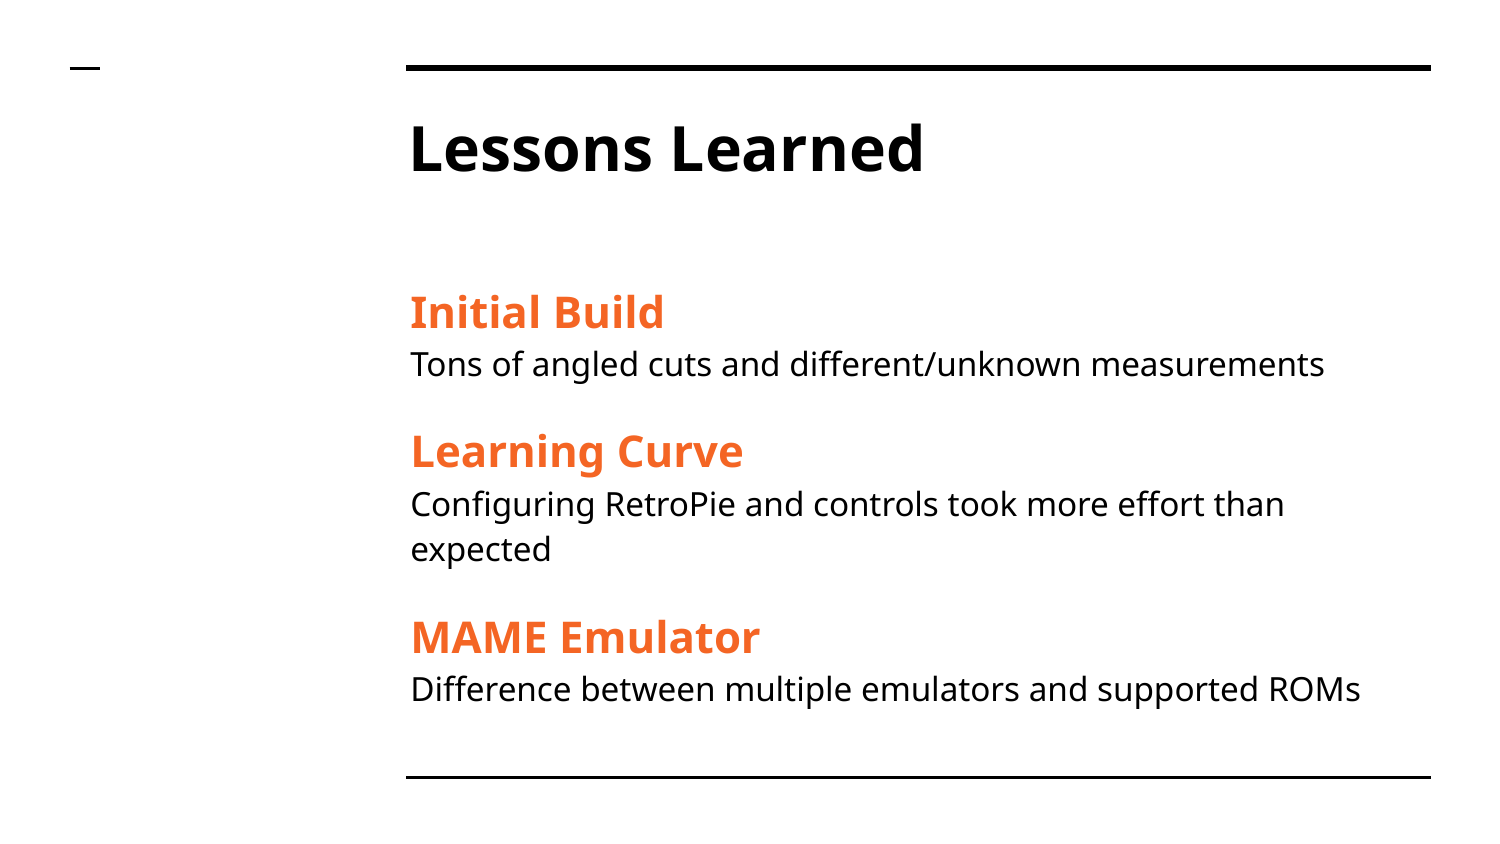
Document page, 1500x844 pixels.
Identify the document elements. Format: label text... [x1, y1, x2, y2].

title Lessons Learned [393, 94, 1431, 199]
list Initial Build Tons of angled cuts and different/unknown measurements Learning Curve Configuring RetroPie and controls took more effort than expected MAME Emulator Difference between multiple emulators and supported ROMs [395, 261, 1433, 755]
